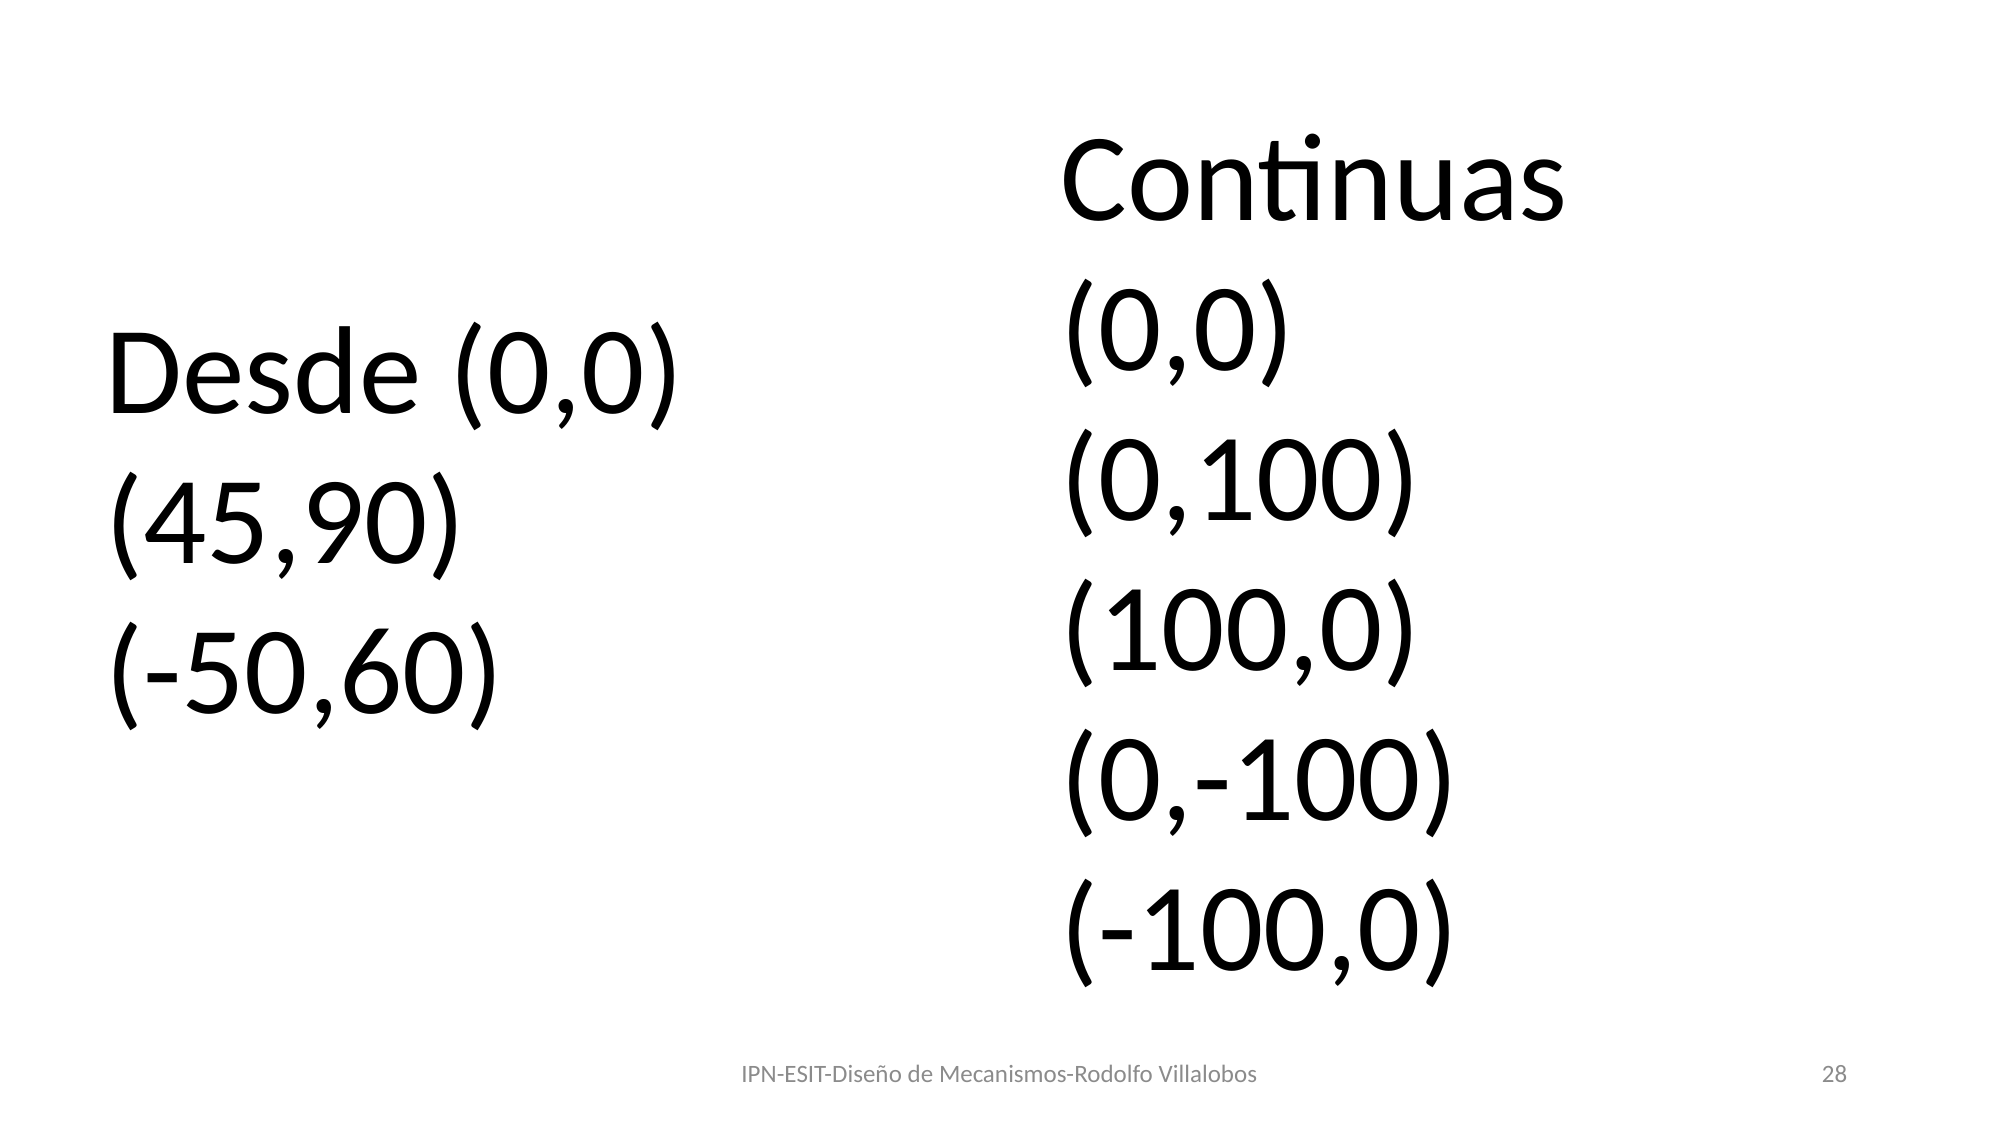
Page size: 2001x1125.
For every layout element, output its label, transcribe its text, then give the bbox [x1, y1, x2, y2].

text_box Desde (0,0) (45,90) (-50,60) [90, 281, 999, 746]
text_box Continuas (0,0) (0,100) (100,0) (0,-100) (-100,0) [1045, 87, 1954, 1003]
slide_number 28 [1412, 1042, 1863, 1103]
footer IPN-ESIT-Diseño de Mecanismos-Rodolfo Villalobos [662, 1042, 1338, 1103]
